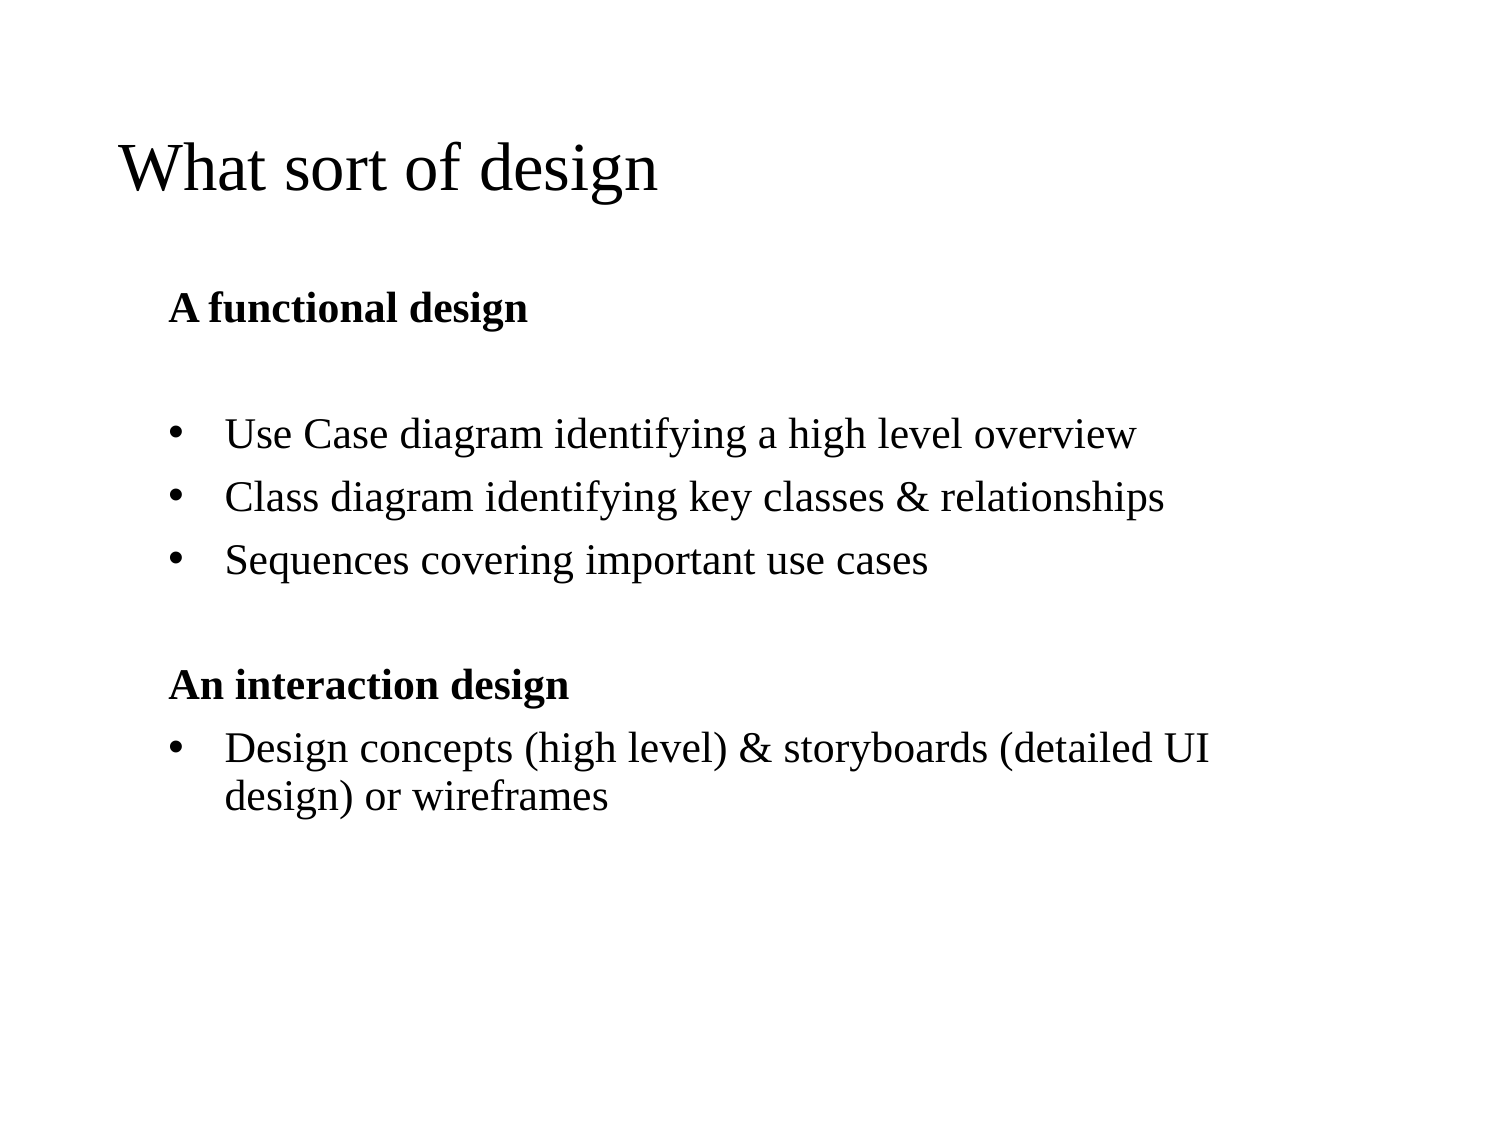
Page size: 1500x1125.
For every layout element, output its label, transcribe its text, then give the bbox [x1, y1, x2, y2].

title What sort of design [103, 59, 1397, 278]
list A functional design Use Case diagram identifying a high level overview Class diagram identifying key classes & relationships Sequences covering important use cases An interaction design Design concepts (high level) & storyboards (detailed UI design) or wireframes [153, 277, 1347, 884]
